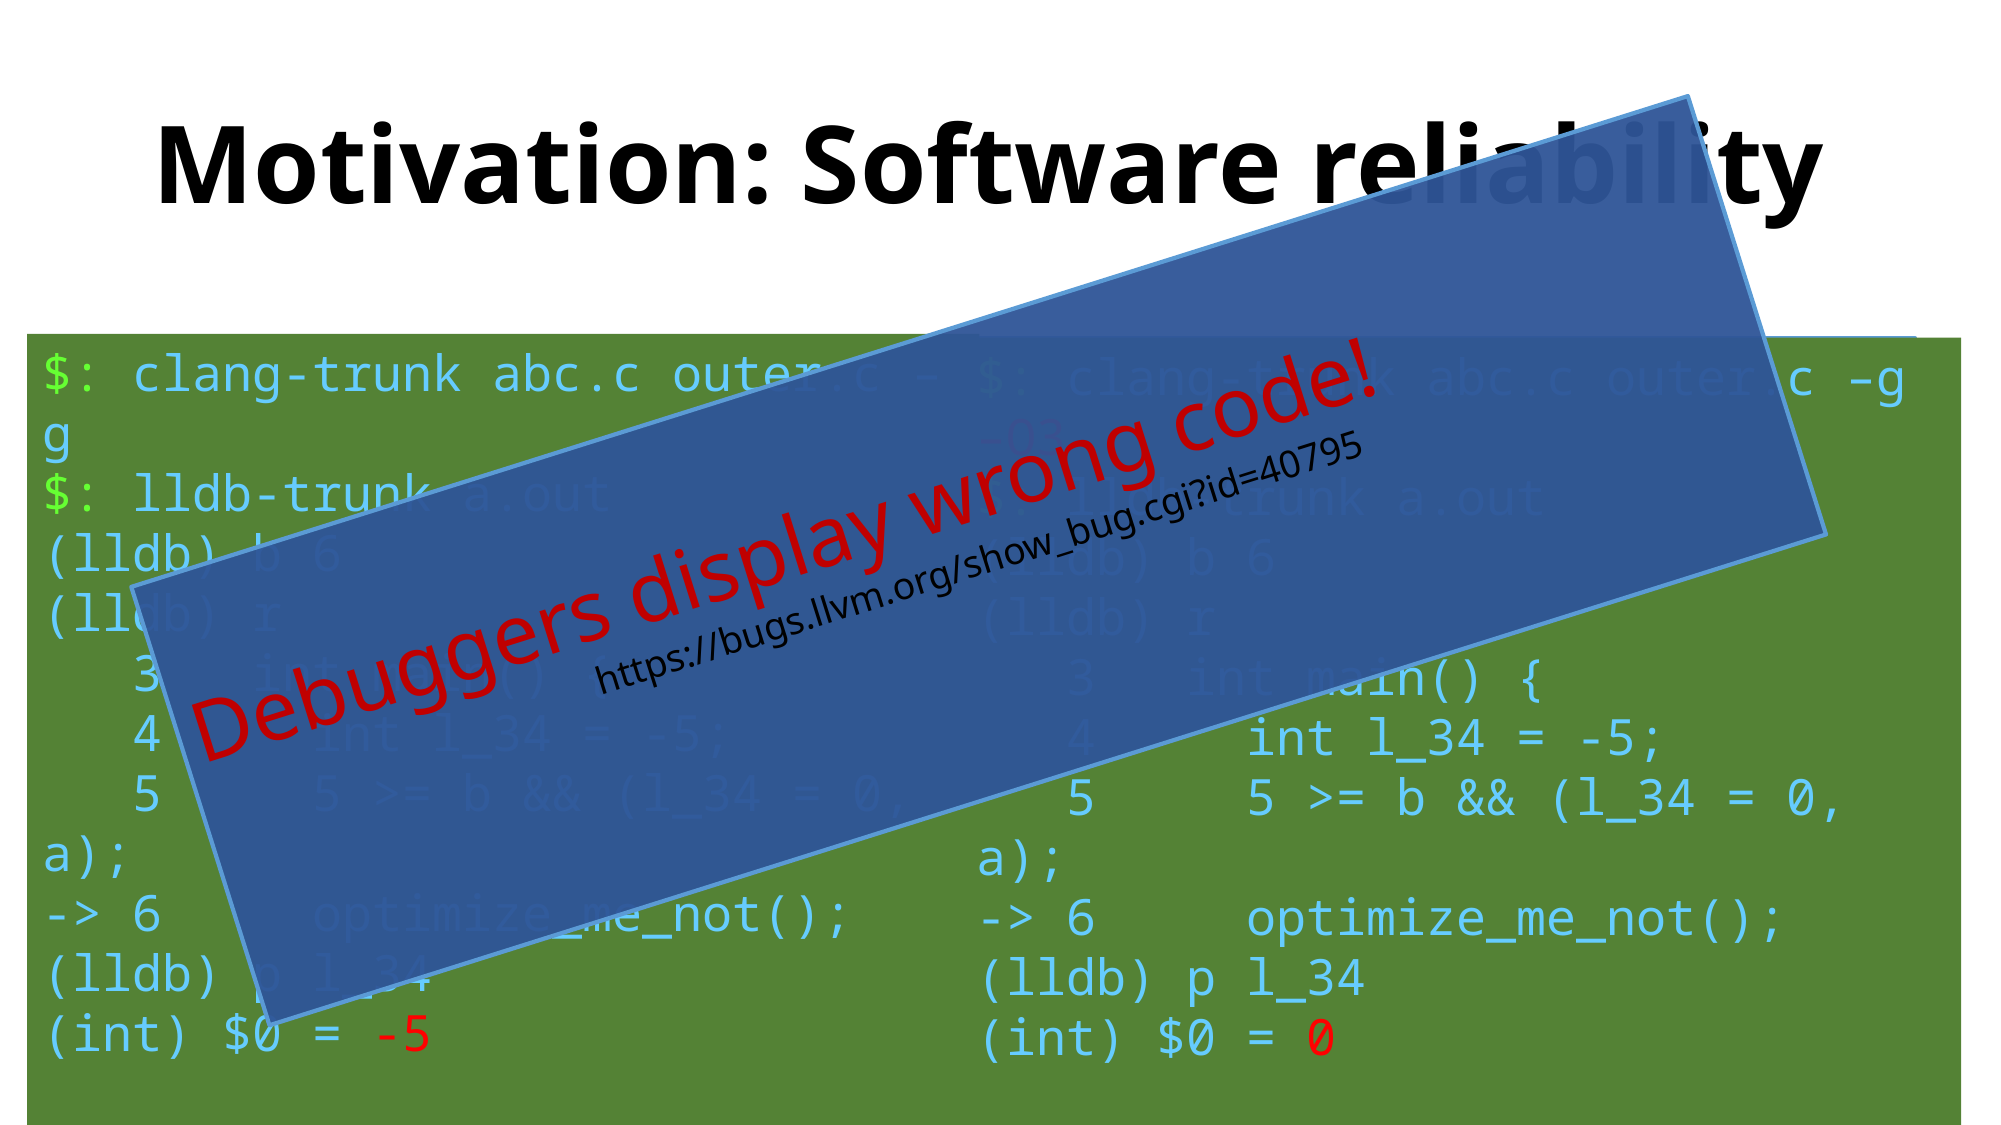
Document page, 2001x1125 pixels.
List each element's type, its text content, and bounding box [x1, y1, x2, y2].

text_box Debuggers display wrong code! https://bugs.llvm.org/show_bug.cgi?id=40795 [131, 96, 1827, 1026]
text_box $: clang-trunk abc.c outer.c –g $: lldb-trunk a.out (lldb) b 6 (lldb) r 3 int main() { 4 int l_34 = -5; 5 5 >= b && (l_34 = 0, a); -> 6 optimize_me_not(); (lldb) p l_34 (int) $0 = -5 [27, 333, 961, 1125]
text_box $: clang-trunk abc.c outer.c –g –O3 $: lldb-trunk a.out (lldb) b 6 (lldb) r 3 int main() { 4 int l_34 = -5; 5 5 >= b && (l_34 = 0, a); -> 6 optimize_me_not(); (lldb) p l_34 (int) $0 = 0 [961, 337, 1962, 1125]
title Motivation: Software reliability [137, 59, 1863, 278]
